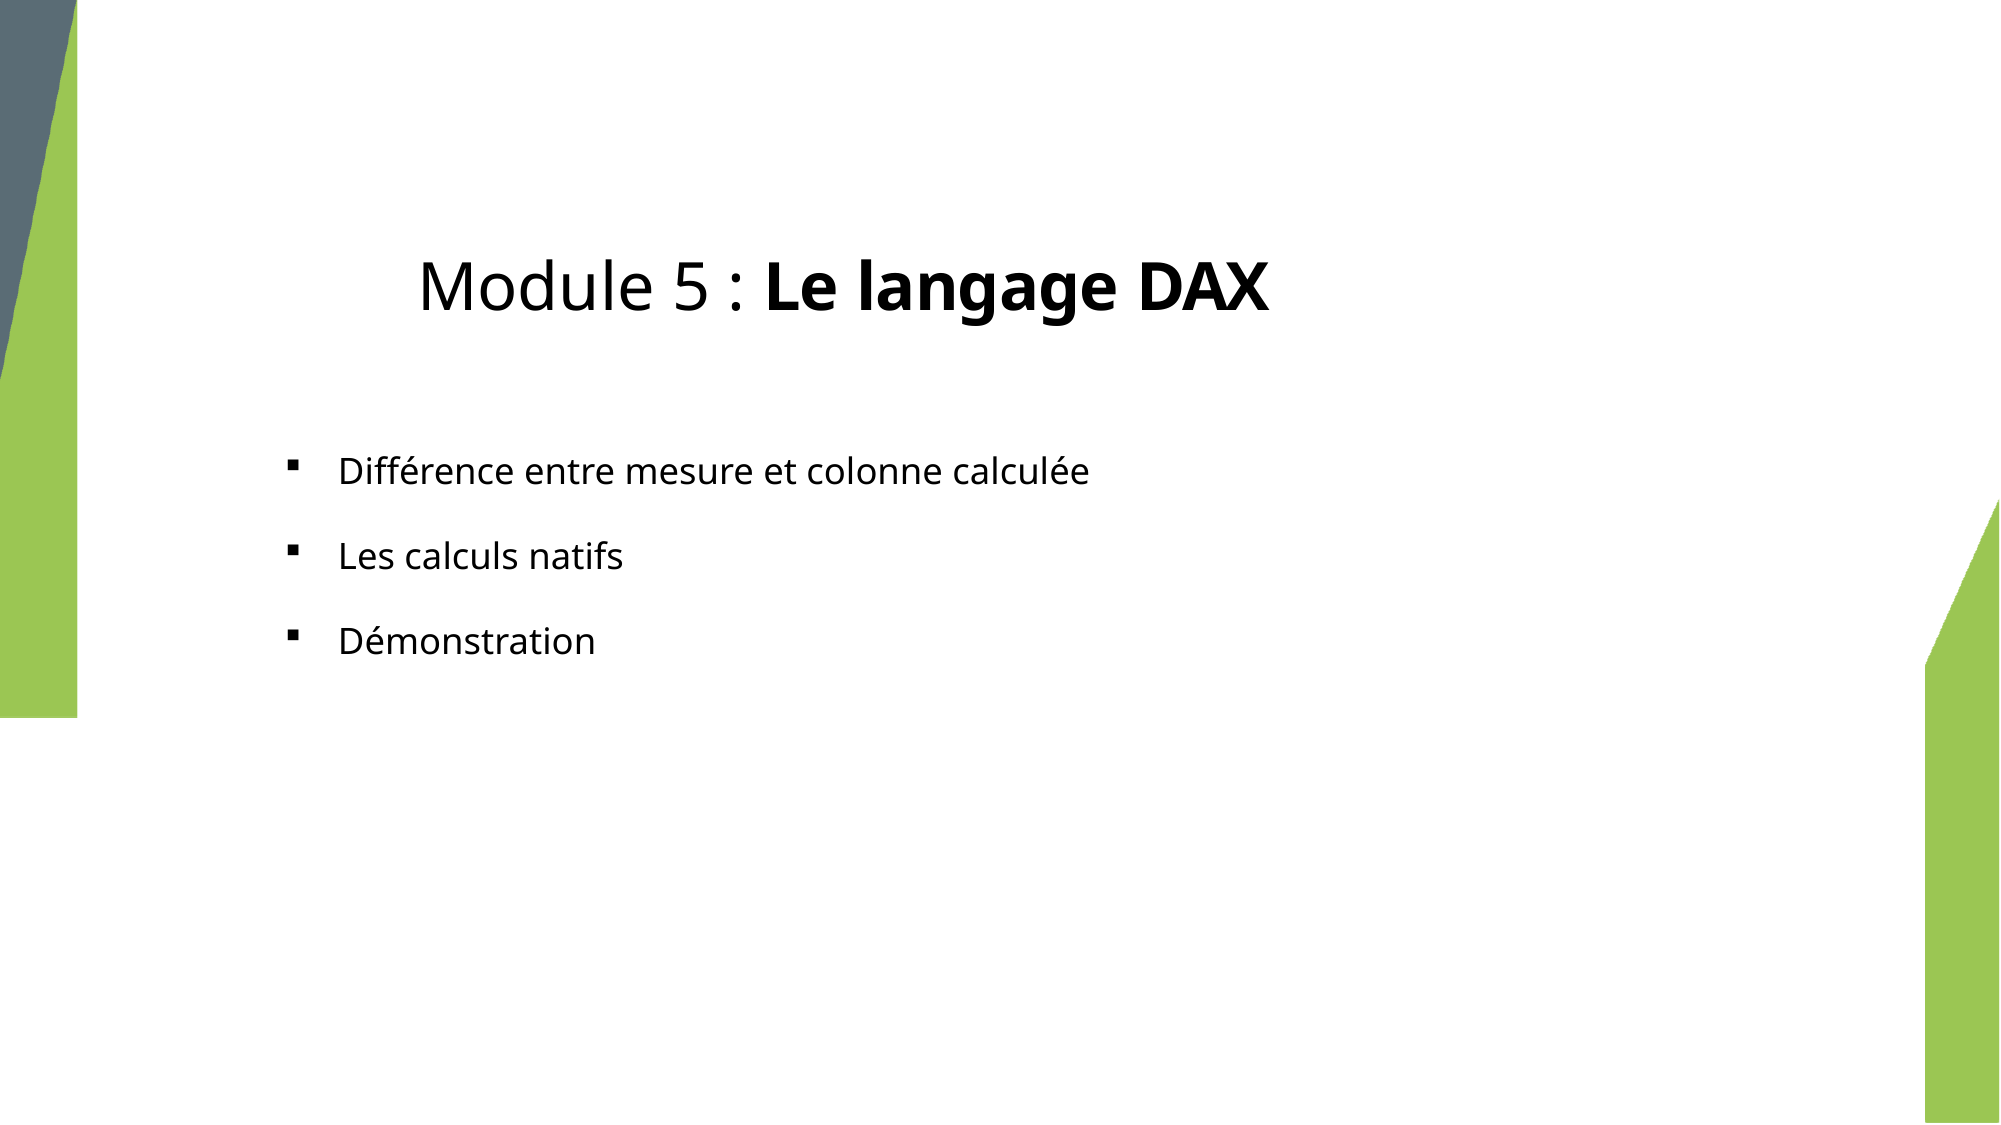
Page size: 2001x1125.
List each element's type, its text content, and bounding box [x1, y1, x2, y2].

picture [1924, 498, 2000, 1125]
subtitle Différence entre mesure et colonne calculée Les calculs natifs Démonstration [269, 414, 1770, 671]
picture [0, 0, 79, 720]
title Module 5 : Le langage DAX [157, 207, 1671, 332]
